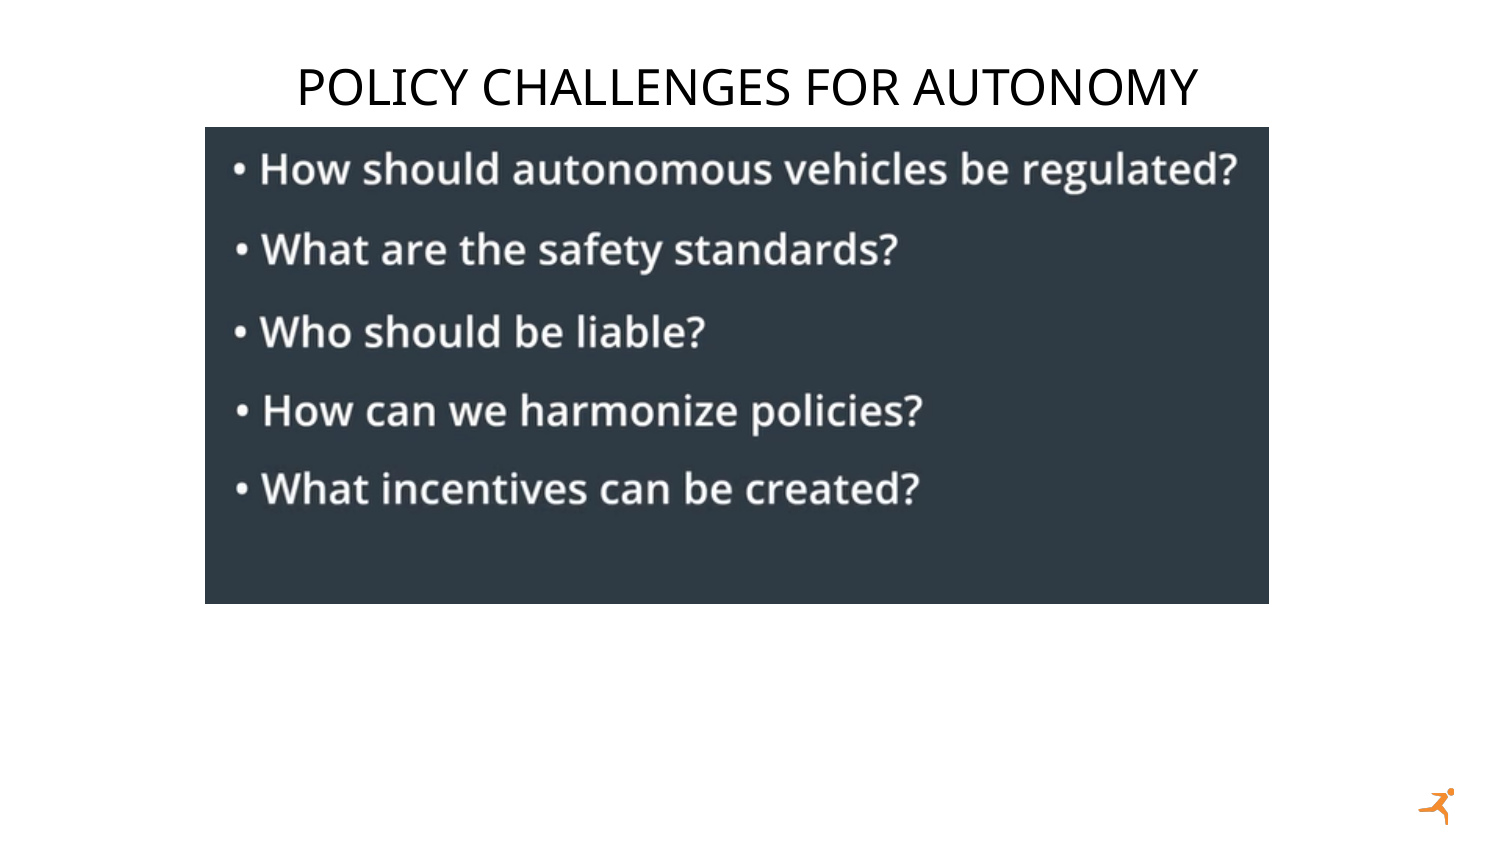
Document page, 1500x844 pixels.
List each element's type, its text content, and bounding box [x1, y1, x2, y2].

title Policy challenges for autonomy [94, 66, 1402, 111]
picture [205, 126, 1269, 604]
